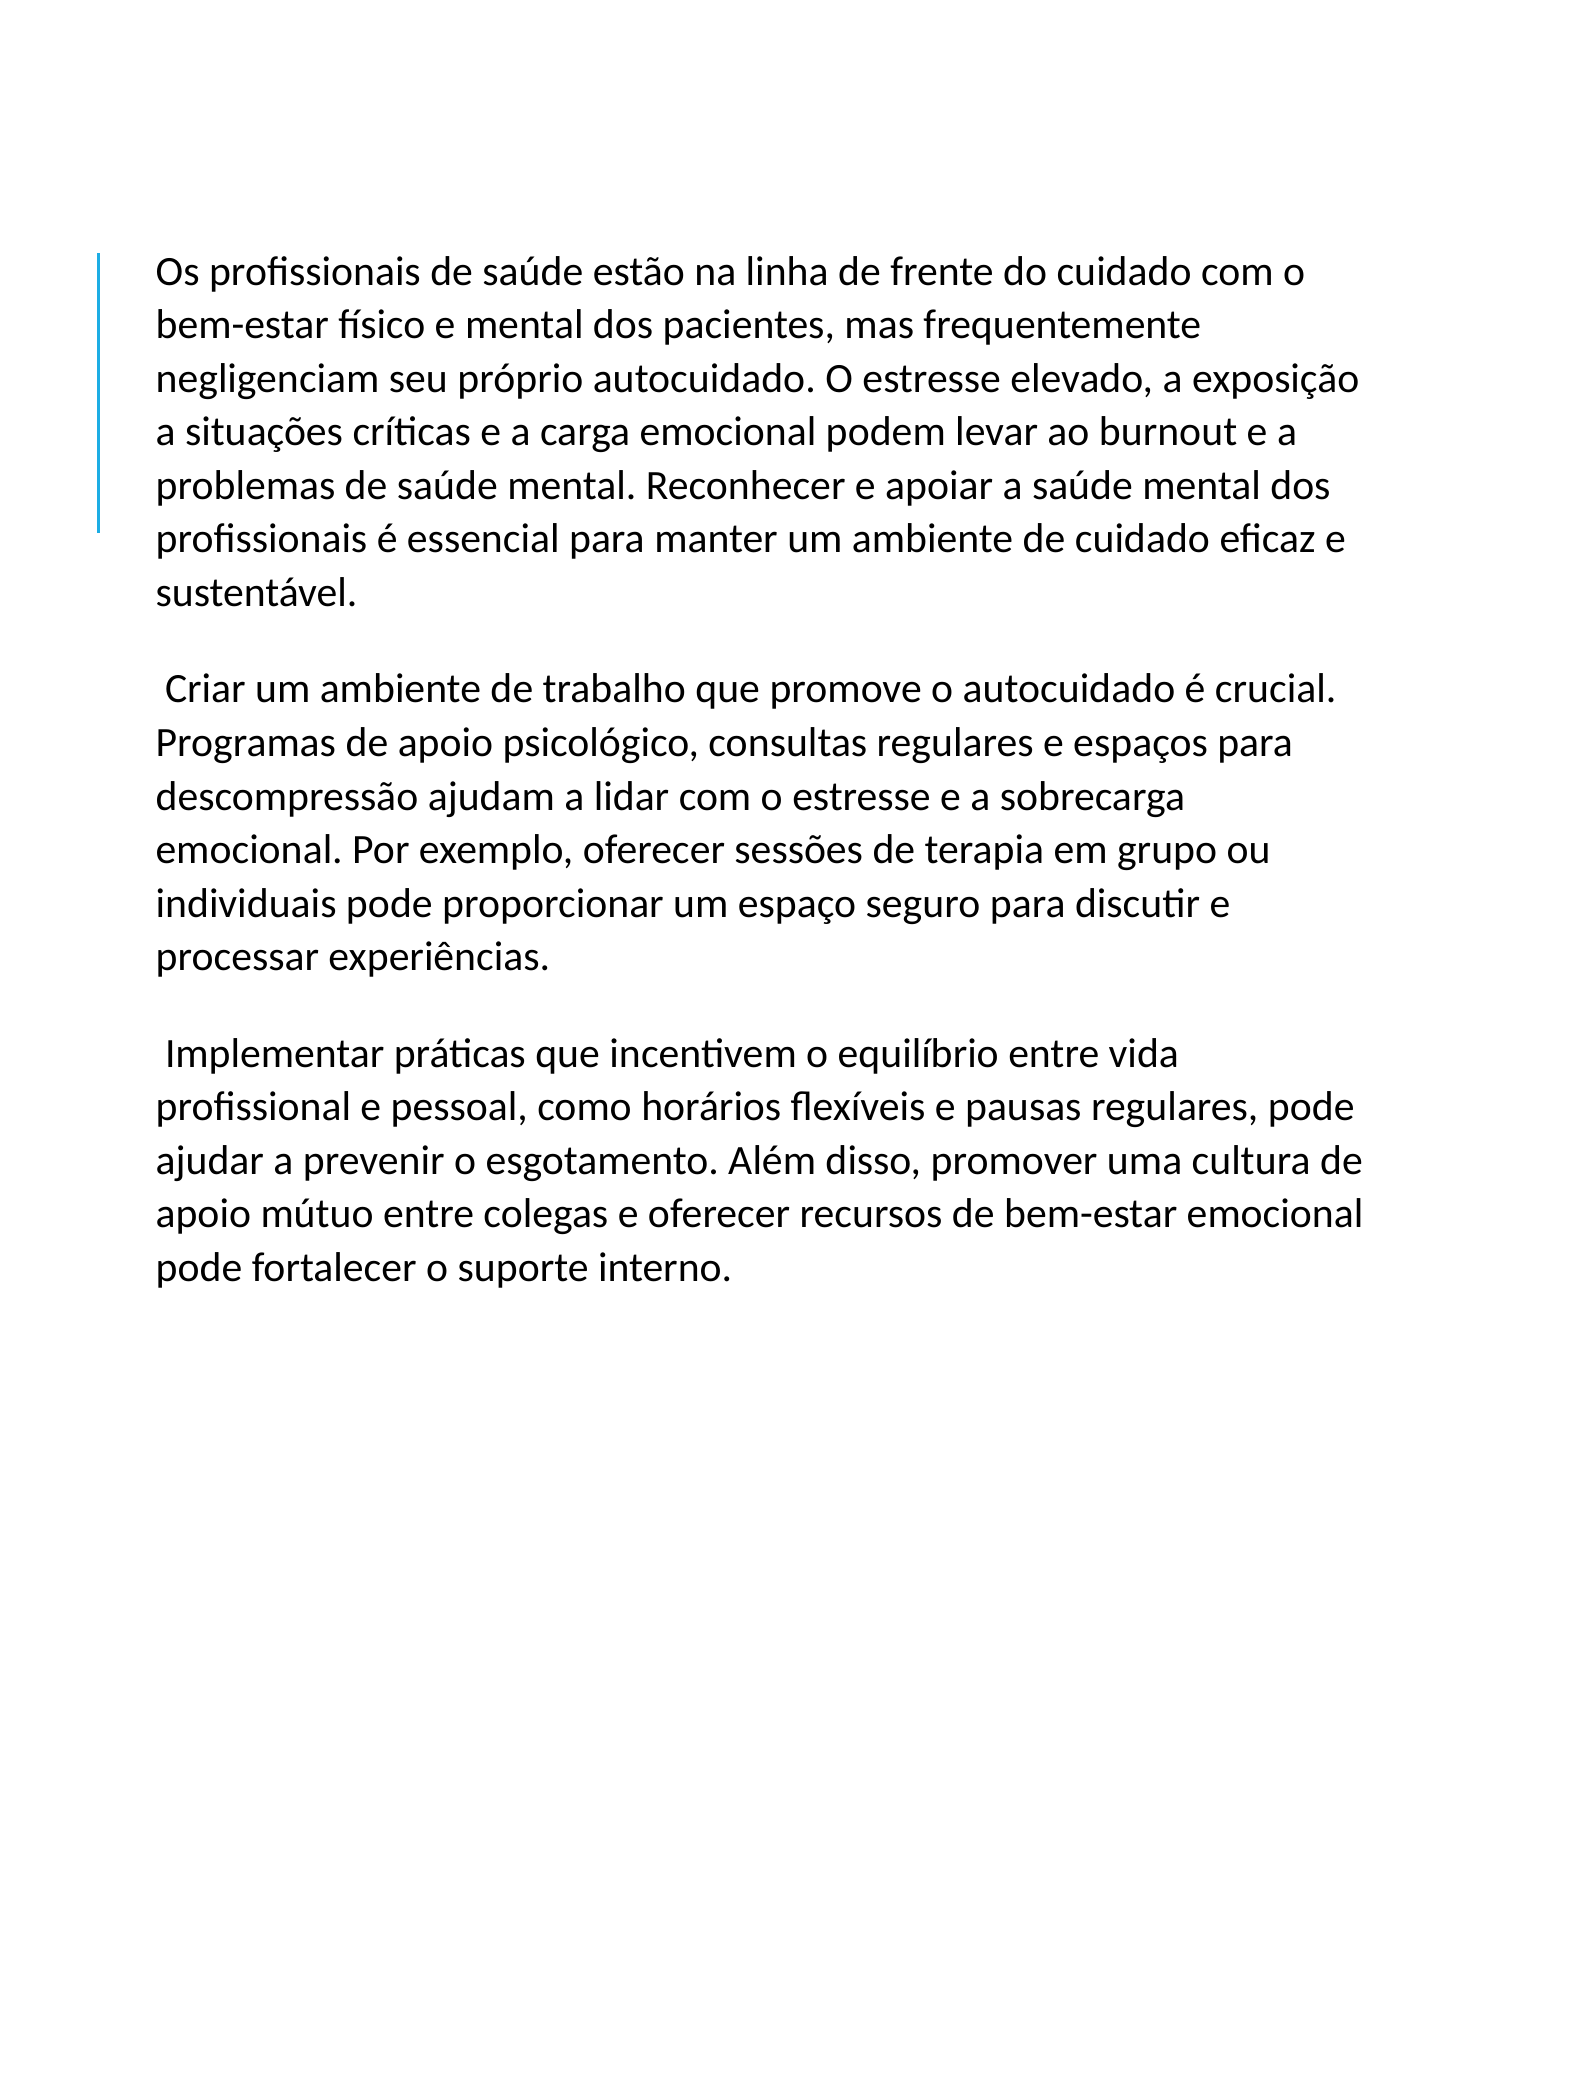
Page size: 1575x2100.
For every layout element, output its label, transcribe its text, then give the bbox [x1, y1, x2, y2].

list Os profissionais de saúde estão na linha de frente do cuidado com o bem-estar físico e mental dos pacientes, mas frequentemente negligenciam seu próprio autocuidado. O estresse elevado, a exposição a situações críticas e a carga emocional podem levar ao burnout e a problemas de saúde mental. Reconhecer e apoiar a saúde mental dos profissionais é essencial para manter um ambiente de cuidado eficaz e sustentável. Criar um ambiente de trabalho que promove o autocuidado é crucial. Programas de apoio psicológico, consultas regulares e espaços para descompressão ajudam a lidar com o estresse e a sobrecarga emocional. Por exemplo, oferecer sessões de terapia em grupo ou individuais pode proporcionar um espaço seguro para discutir e processar experiências. Implementar práticas que incentivem o equilíbrio entre vida profissional e pessoal, como horários flexíveis e pausas regulares, pode ajudar a prevenir o esgotamento. Além disso, promover uma cultura de apoio mútuo entre colegas e oferecer recursos de bem-estar emocional pode fortalecer o suporte interno. [132, 232, 1388, 1991]
